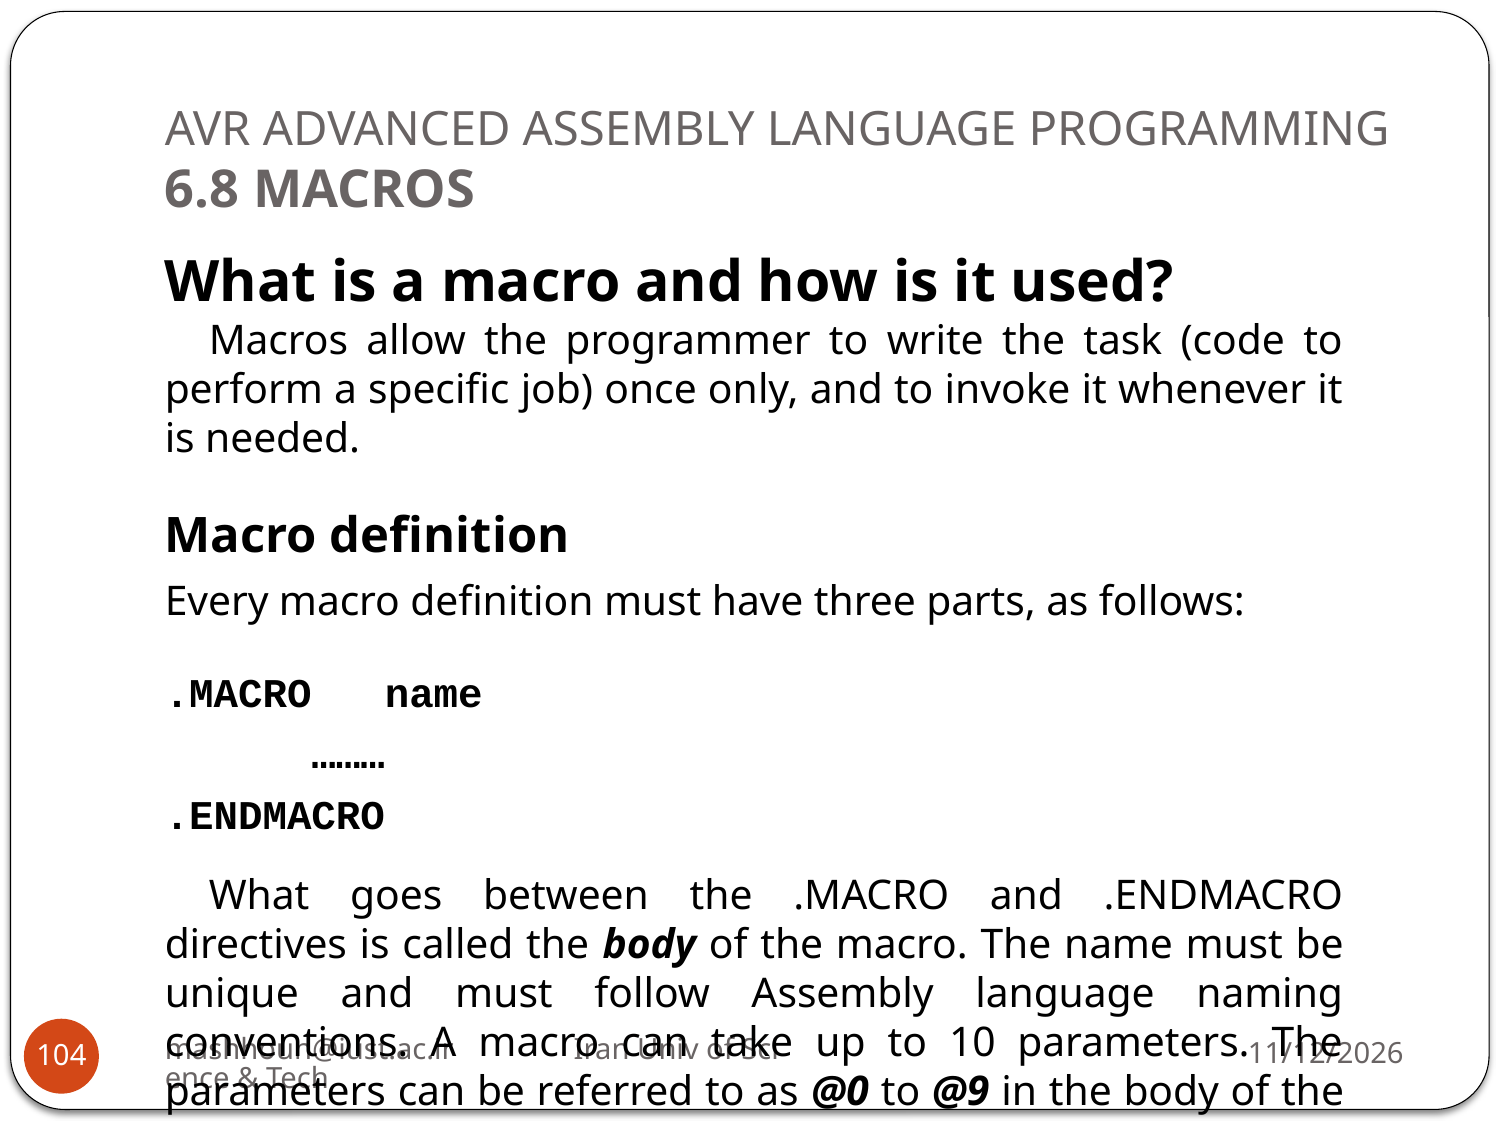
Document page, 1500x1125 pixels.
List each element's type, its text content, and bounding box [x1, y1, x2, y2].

list What is a macro and how is it used? Macros allow the programmer to write the task (code to perform a specific job) once only, and to invoke it whenever it is needed. Macro definition Every macro definition must have three parts, as follows: .MACRO name ……… .ENDMACRO What goes between the .MACRO and .ENDMACRO directives is called the body of the macro. The name must be unique and must follow Assembly language naming conventions. A macro can take up to 10 parameters. The parameters can be referred to as @0 to @9 in the body of the macro. [150, 237, 1360, 1125]
title AVR ADVANCED ASSEMBLY LANGUAGE PROGRAMMING 6.8 MACROS [150, 45, 1425, 233]
footer mashhoun@iust.ac.ir Iran Univ of Science & Tech [150, 1012, 800, 1088]
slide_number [1012, 1015, 1419, 1094]
slide_number 104 [23, 1018, 99, 1094]
